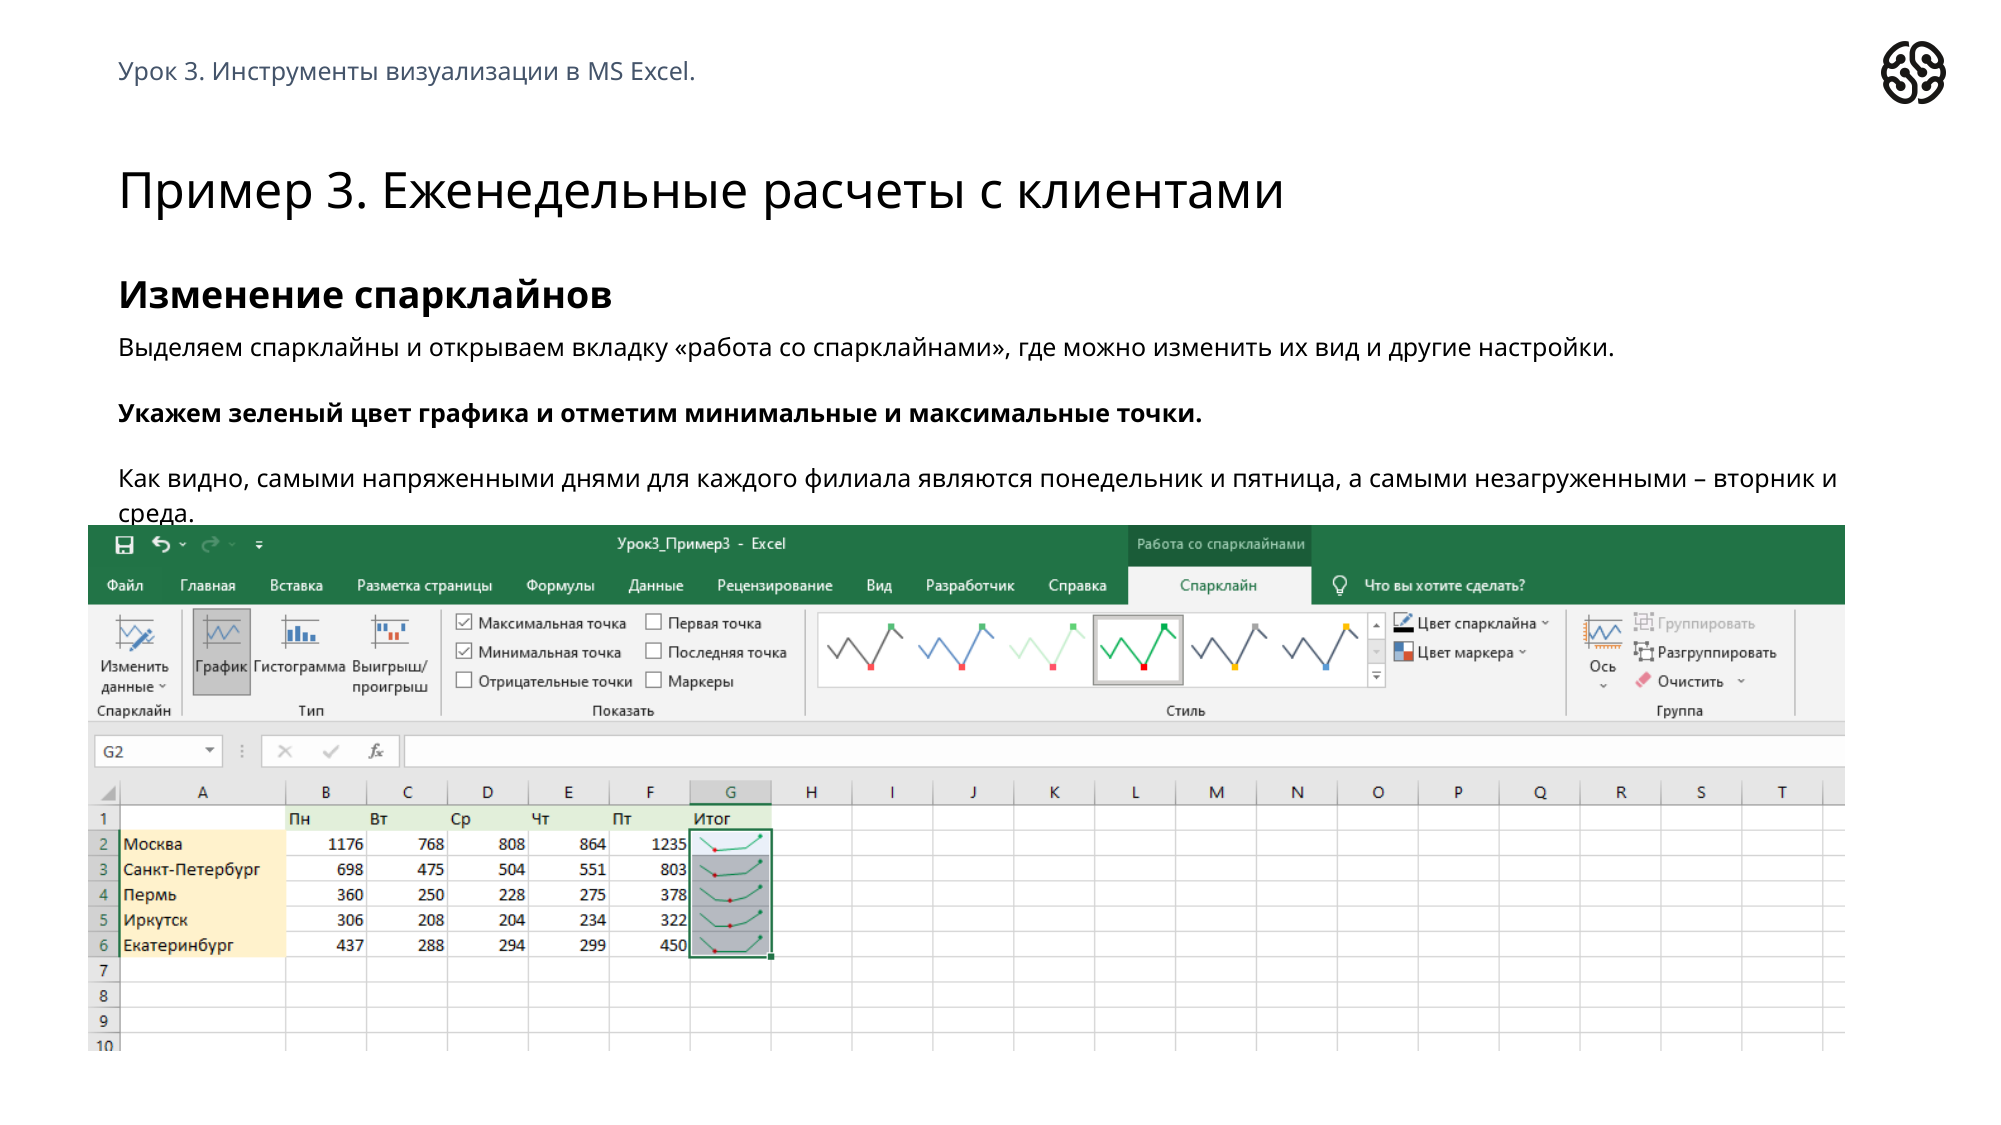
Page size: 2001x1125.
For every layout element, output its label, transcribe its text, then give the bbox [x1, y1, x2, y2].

subtitle Изменение спарклайнов Выделяем спарклайны и открываем вкладку «работа со спарклайнами», где можно изменить их вид и другие настройки. Укажем зеленый цвет графика и отметим минимальные и максимальные точки. Как видно, самыми напряженными днями для каждого филиала являются понедельник и пятница, а самыми незагруженными – вторник и среда. [118, 347, 1845, 525]
picture [1881, 40, 1946, 105]
subtitle Урок 3. Инструменты визуализации в MS Excel. [118, 33, 1422, 112]
picture [88, 525, 1845, 1051]
title Пример 3. Еженедельные расчеты с клиентами [118, 157, 1882, 347]
